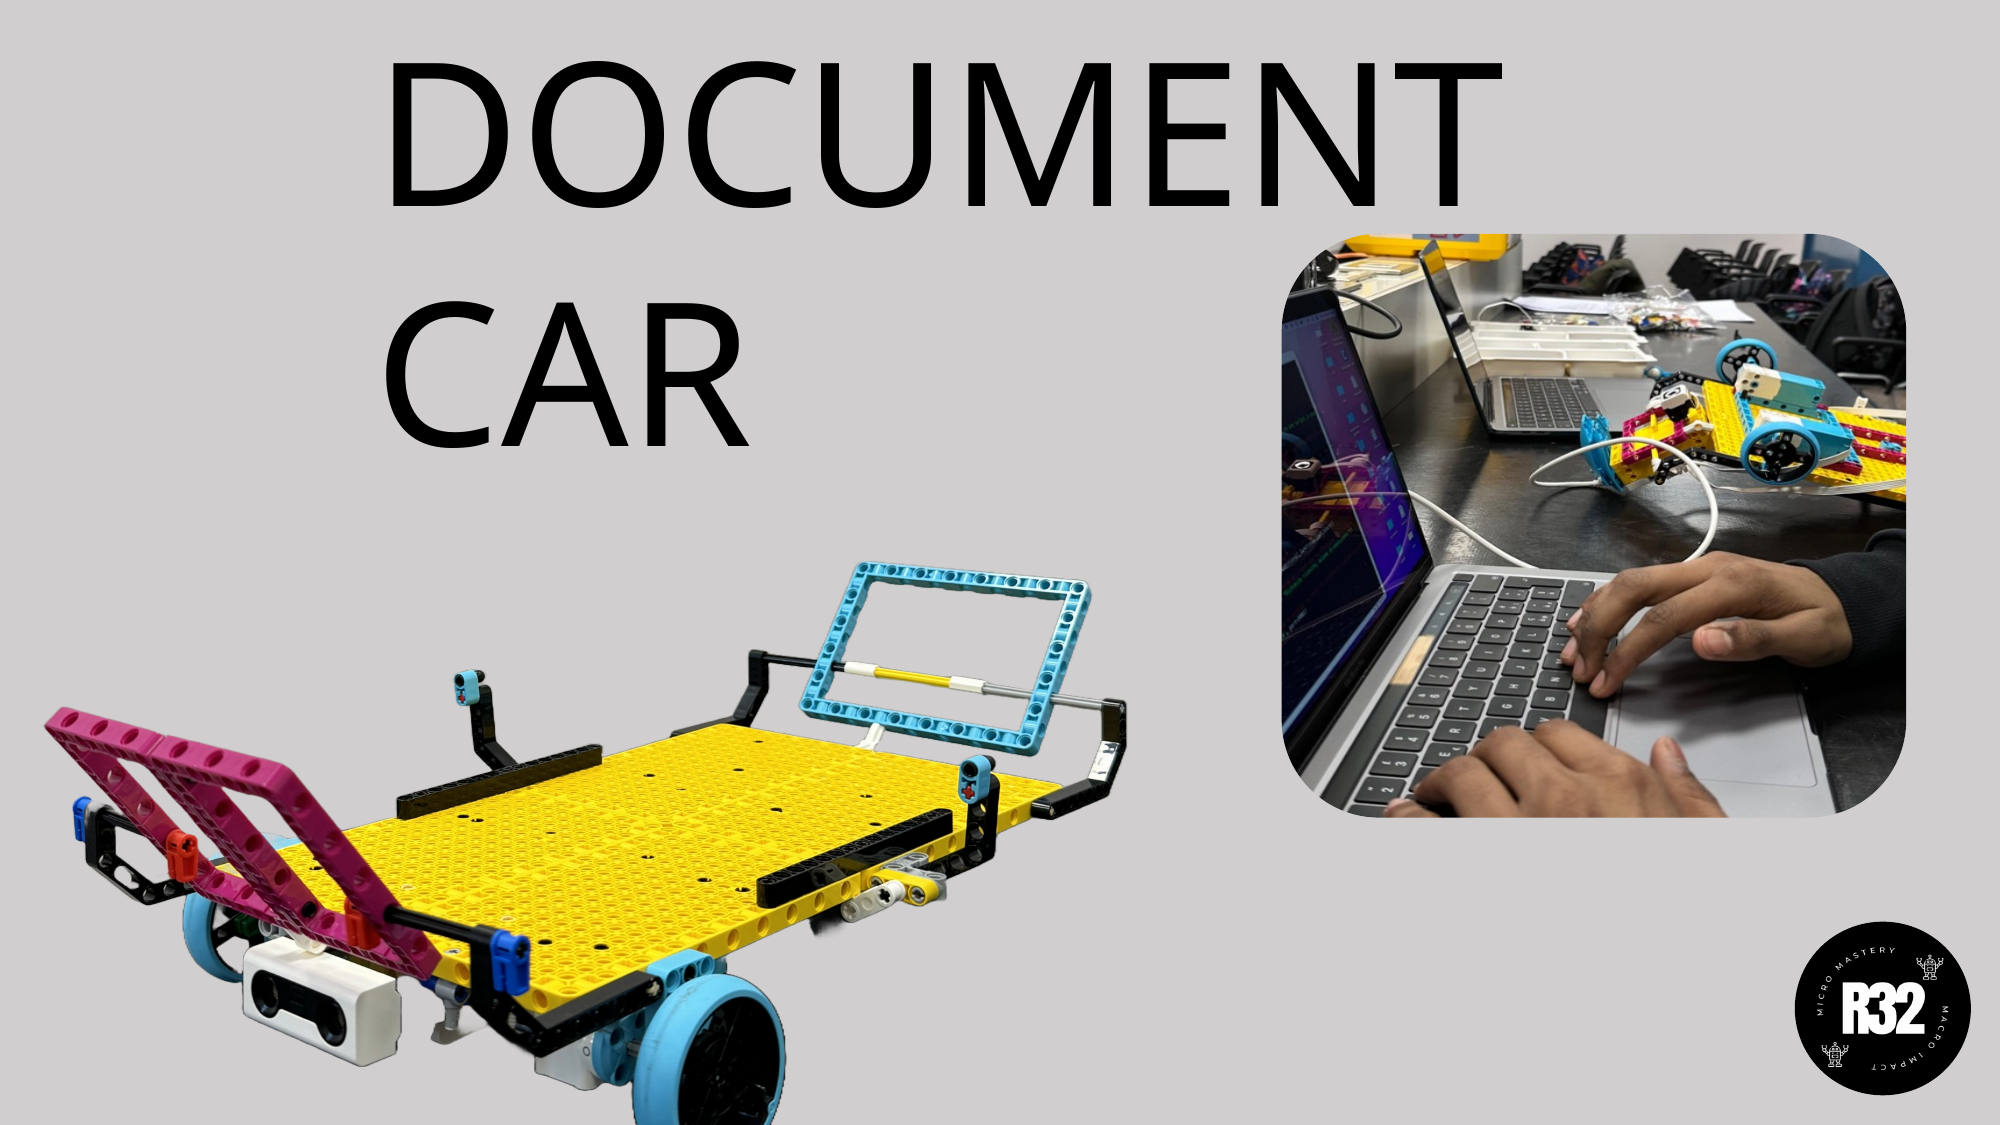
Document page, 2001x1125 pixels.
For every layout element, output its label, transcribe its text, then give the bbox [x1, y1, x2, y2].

text_box [1793, 920, 1972, 1097]
text_box [1280, 232, 1908, 819]
text_box DOCUMENTCAR [359, 0, 1641, 494]
picture [28, 512, 1155, 1125]
